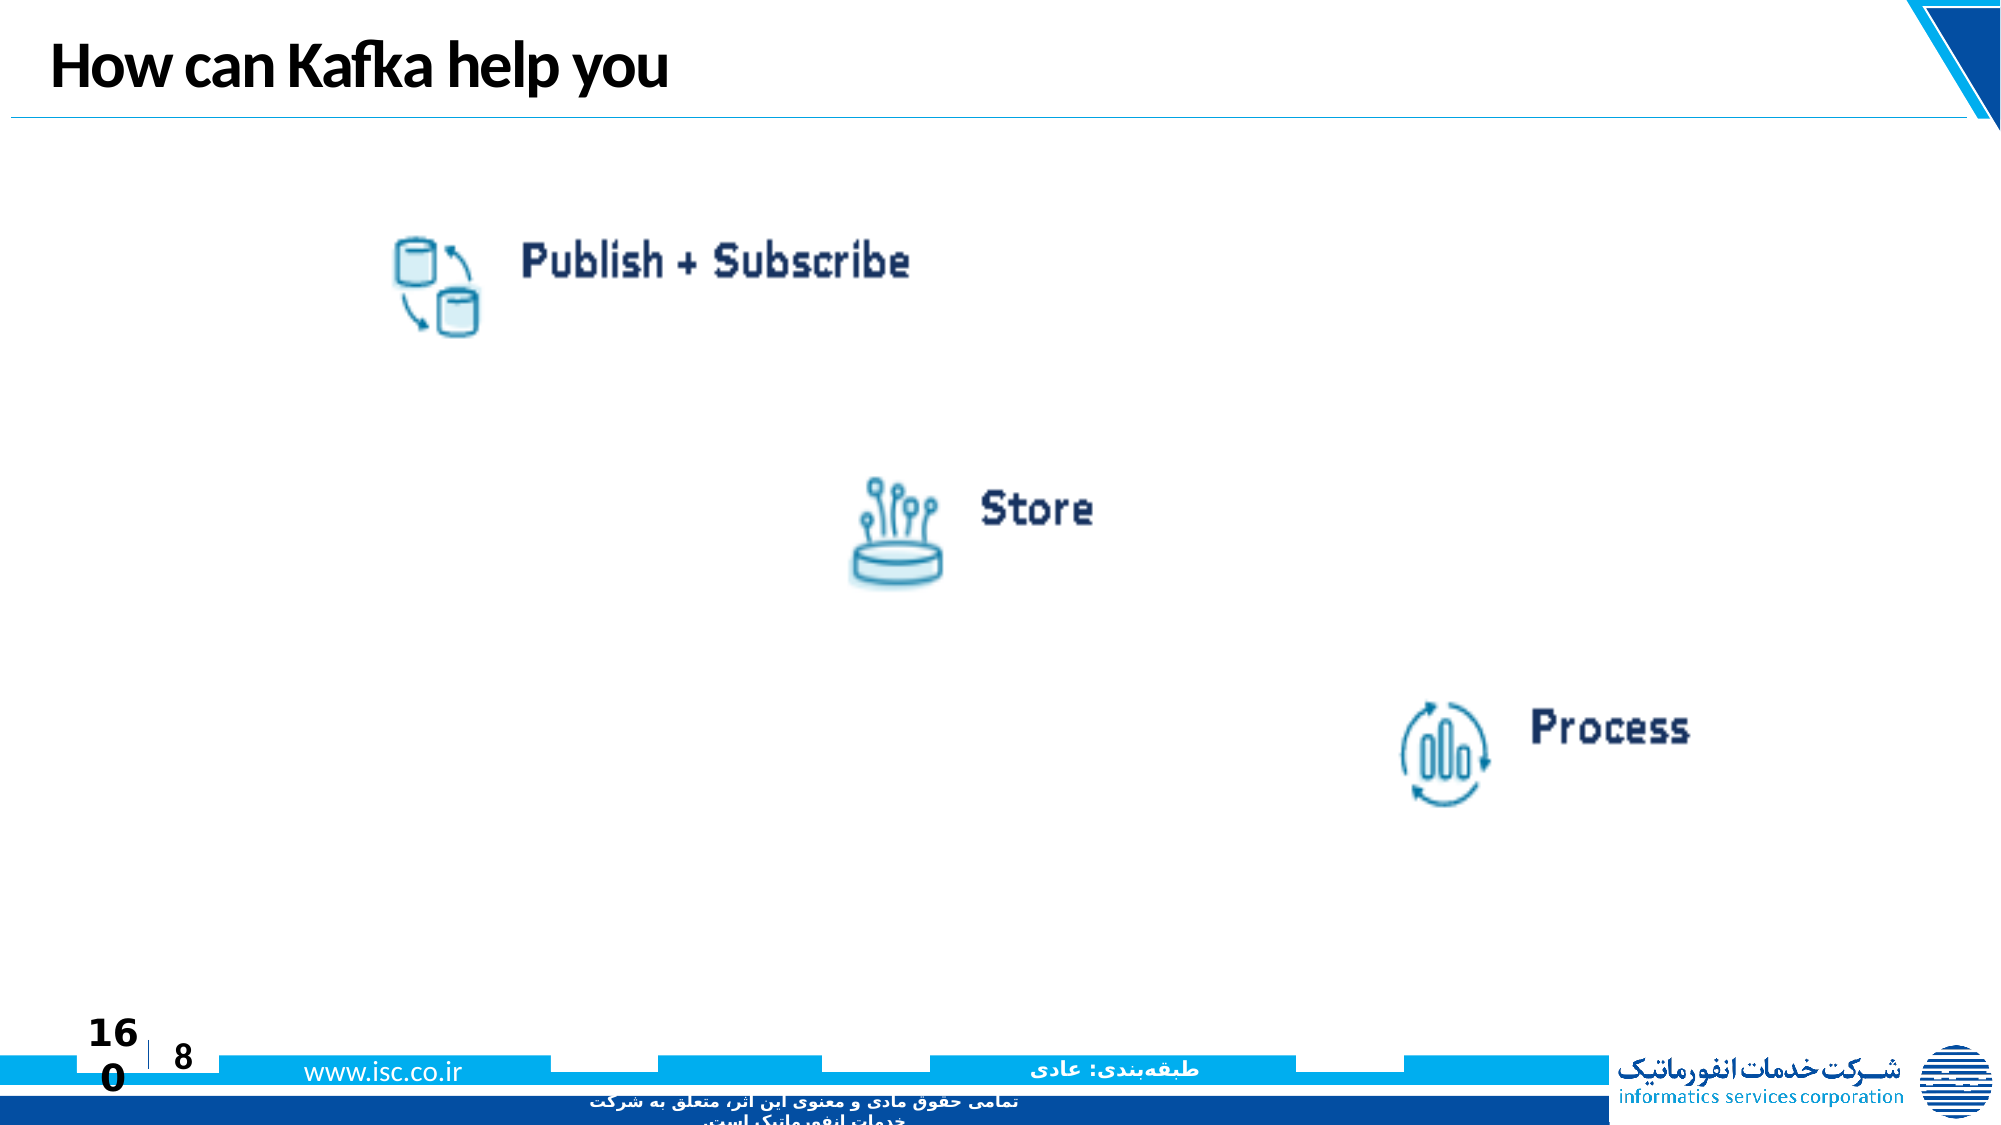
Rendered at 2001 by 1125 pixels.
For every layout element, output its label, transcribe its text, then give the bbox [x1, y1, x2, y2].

title How can Kafka help you [35, 25, 1900, 97]
picture [1610, 1040, 1995, 1121]
picture [351, 193, 1772, 919]
